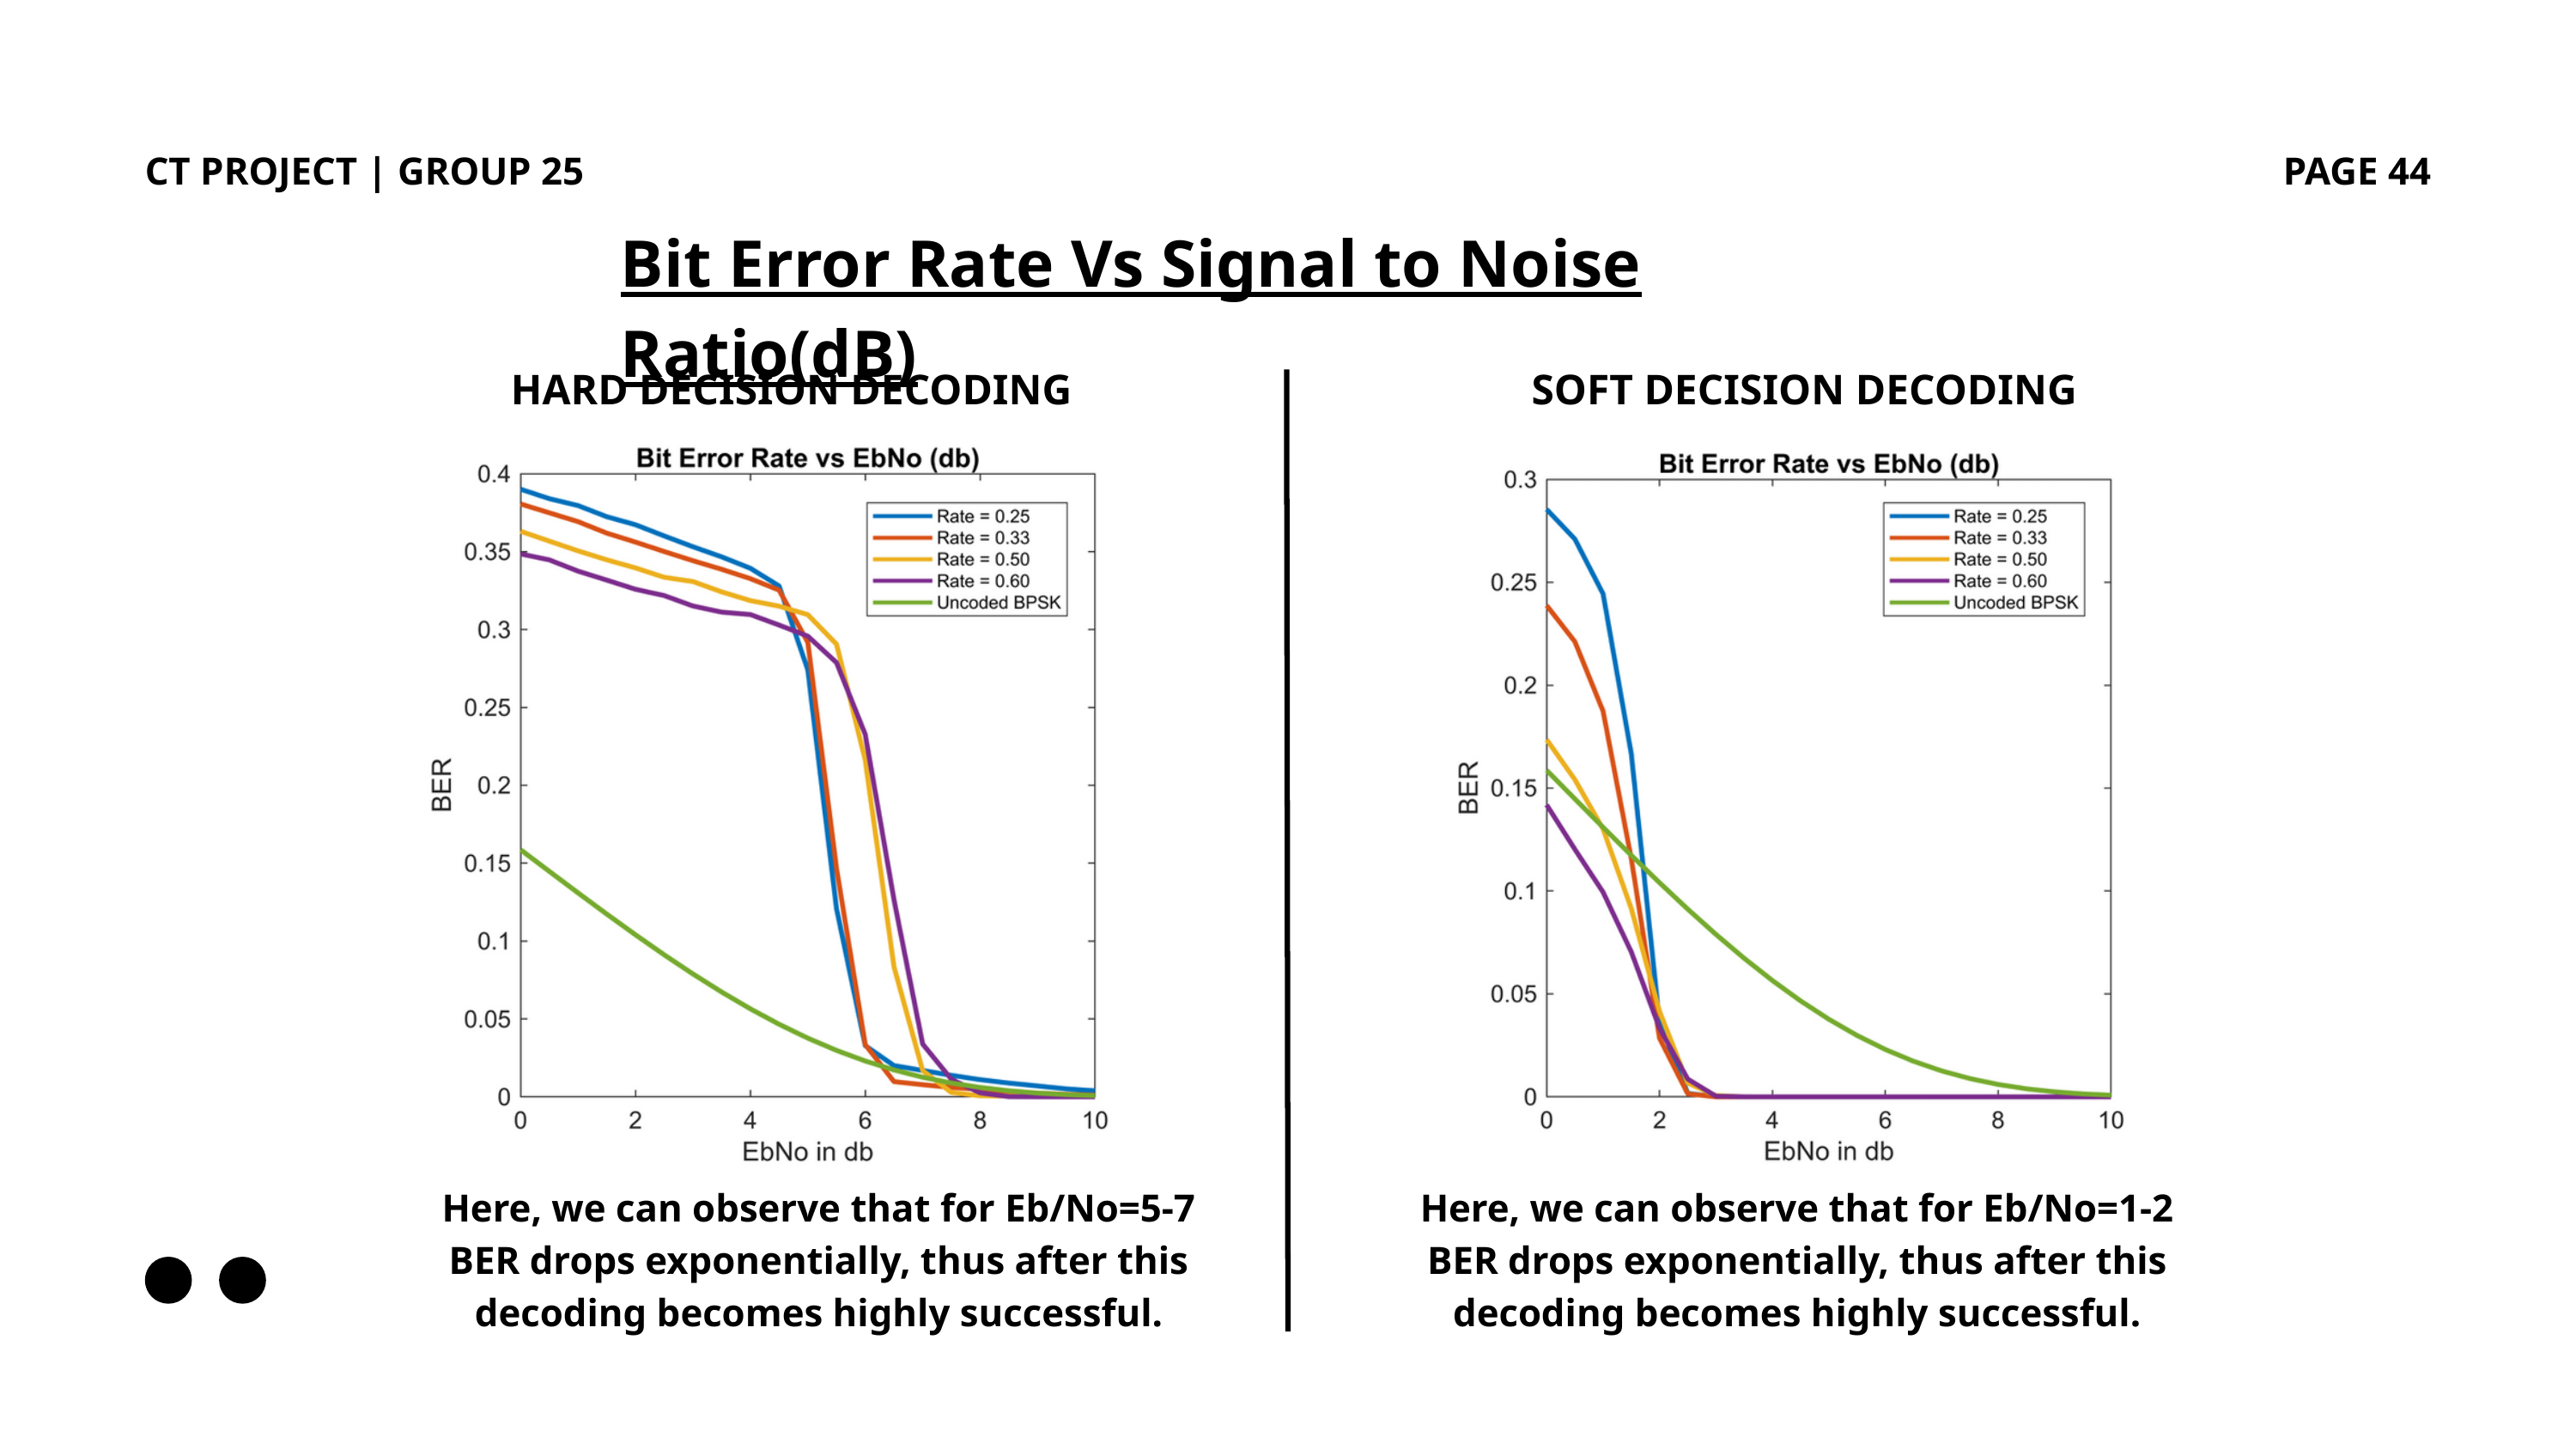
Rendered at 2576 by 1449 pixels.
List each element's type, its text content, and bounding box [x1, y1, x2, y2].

text_box [1878, 495, 2093, 622]
text_box Here, we can observe that for Eb/No=5-7 BER drops exponentially, thus after this decoding becomes highly successful. [427, 1176, 1211, 1335]
text_box [861, 495, 1076, 622]
text_box Here, we can observe that for Eb/No=1-2 BER drops exponentially, thus after this decoding becomes highly successful. [1405, 1176, 2190, 1335]
text_box [1456, 453, 2137, 1167]
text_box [144, 1256, 267, 1304]
text_box [392, 425, 1122, 1167]
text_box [1456, 348, 2153, 447]
text_box CT PROJECT | GROUP 25 [144, 139, 640, 192]
text_box PAGE 44 [2234, 139, 2432, 192]
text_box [426, 348, 1157, 447]
text_box Bit Error Rate Vs Signal to Noise Ratio(dB) [620, 209, 1931, 391]
